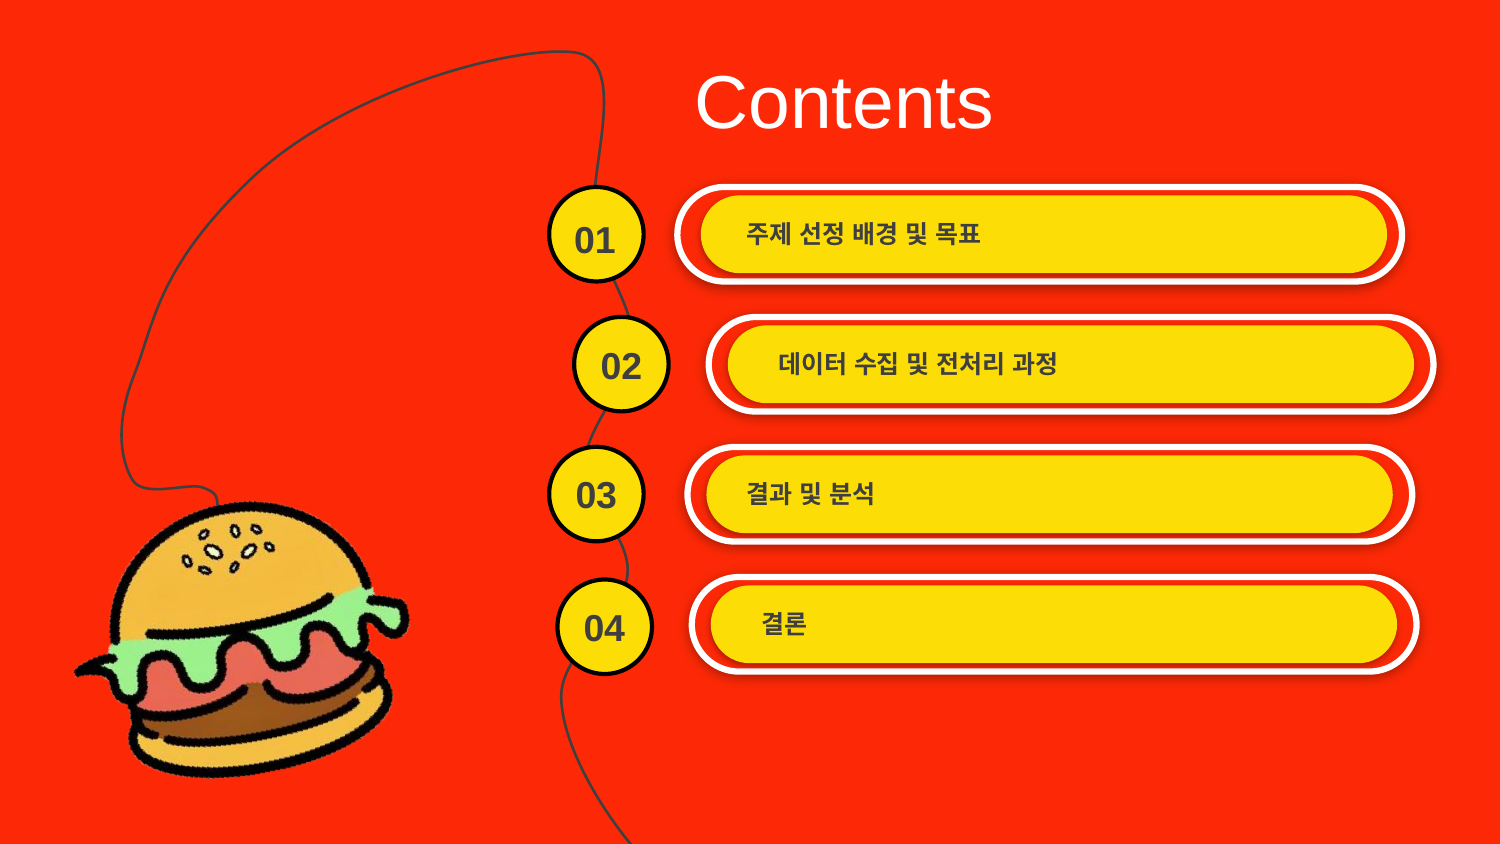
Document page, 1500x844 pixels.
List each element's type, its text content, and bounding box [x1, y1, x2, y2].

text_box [687, 446, 1413, 542]
text_box [557, 602, 564, 651]
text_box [691, 576, 1417, 672]
text_box [585, 316, 657, 333]
text_box [568, 657, 642, 674]
text_box [636, 468, 644, 520]
text_box 02 [581, 333, 661, 395]
text_box [549, 467, 557, 521]
text_box [560, 446, 633, 463]
text_box [585, 395, 658, 412]
text_box 04 [564, 596, 644, 657]
text_box [574, 339, 581, 389]
text_box [661, 338, 669, 390]
text_box Contents [679, 50, 1500, 146]
text_box [559, 524, 633, 542]
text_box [677, 186, 1403, 282]
text_box 03 [557, 463, 636, 524]
text_box [568, 579, 641, 596]
text_box [564, 269, 629, 282]
text_box [549, 211, 555, 257]
text_box [557, 186, 644, 262]
text_box [644, 600, 652, 654]
text_box 01 [555, 207, 635, 269]
picture [14, 415, 483, 844]
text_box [708, 316, 1434, 412]
